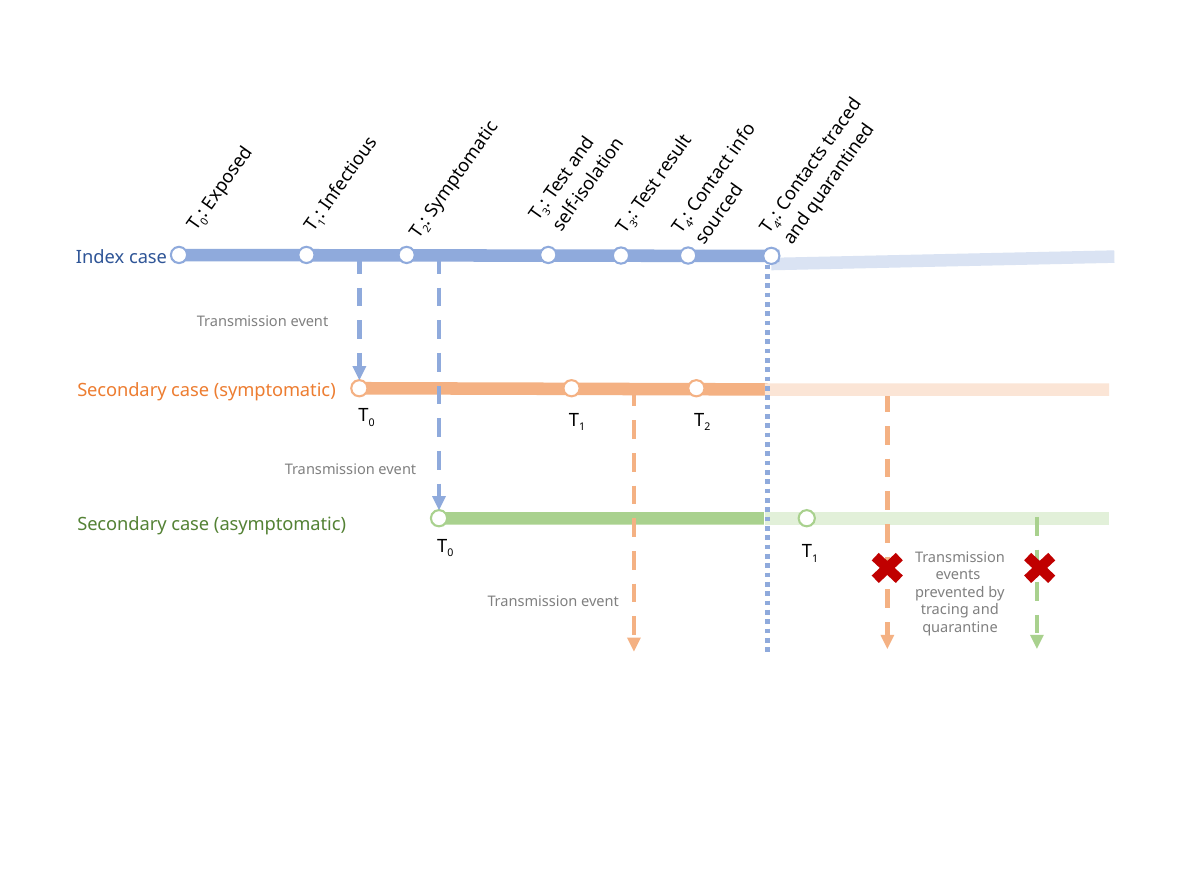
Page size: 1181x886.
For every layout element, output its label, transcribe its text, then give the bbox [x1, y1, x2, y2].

text_box Transmission events prevented by tracing and quarantine [895, 540, 1025, 643]
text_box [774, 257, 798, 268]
text_box [762, 250, 770, 255]
text_box [611, 256, 631, 265]
text_box [797, 519, 816, 528]
text_box T4’: Contacts traced and quarantined [739, 76, 900, 255]
text_box [797, 508, 816, 518]
text_box [539, 256, 558, 265]
text_box T0 [343, 396, 390, 436]
text_box [1025, 551, 1036, 585]
text_box [687, 379, 706, 388]
text_box [297, 246, 316, 255]
text_box [562, 379, 581, 388]
text_box [397, 256, 416, 265]
text_box [297, 256, 316, 265]
text_box Transmission event [149, 304, 343, 337]
text_box [539, 246, 558, 255]
text_box [429, 509, 449, 526]
text_box T2 [679, 400, 726, 441]
text_box T1: Infectious [283, 115, 398, 253]
text_box Transmission event [440, 584, 633, 617]
text_box [687, 390, 706, 398]
text_box Transmission event [237, 452, 431, 485]
text_box T1 [554, 400, 600, 441]
text_box [352, 379, 369, 396]
text_box T1 [787, 532, 833, 572]
text_box Index case [61, 238, 182, 275]
text_box [888, 552, 895, 584]
text_box T2: Symptomatic [388, 99, 519, 255]
text_box [182, 246, 189, 264]
text_box [397, 246, 413, 255]
text_box T3’: Test result [595, 112, 712, 255]
text_box T0: Exposed [166, 124, 273, 253]
text_box [611, 247, 627, 255]
text_box T4: Contact info sourced [651, 101, 794, 255]
text_box [762, 256, 779, 266]
text_box Secondary case (asymptomatic) [62, 504, 362, 542]
text_box T3: Test and self-isolation [508, 101, 642, 255]
text_box T0 [422, 526, 469, 566]
text_box [679, 256, 694, 265]
text_box Secondary case (symptomatic) [62, 371, 352, 408]
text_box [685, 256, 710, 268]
text_box [1037, 551, 1057, 585]
text_box [870, 551, 887, 585]
text_box [562, 390, 581, 398]
